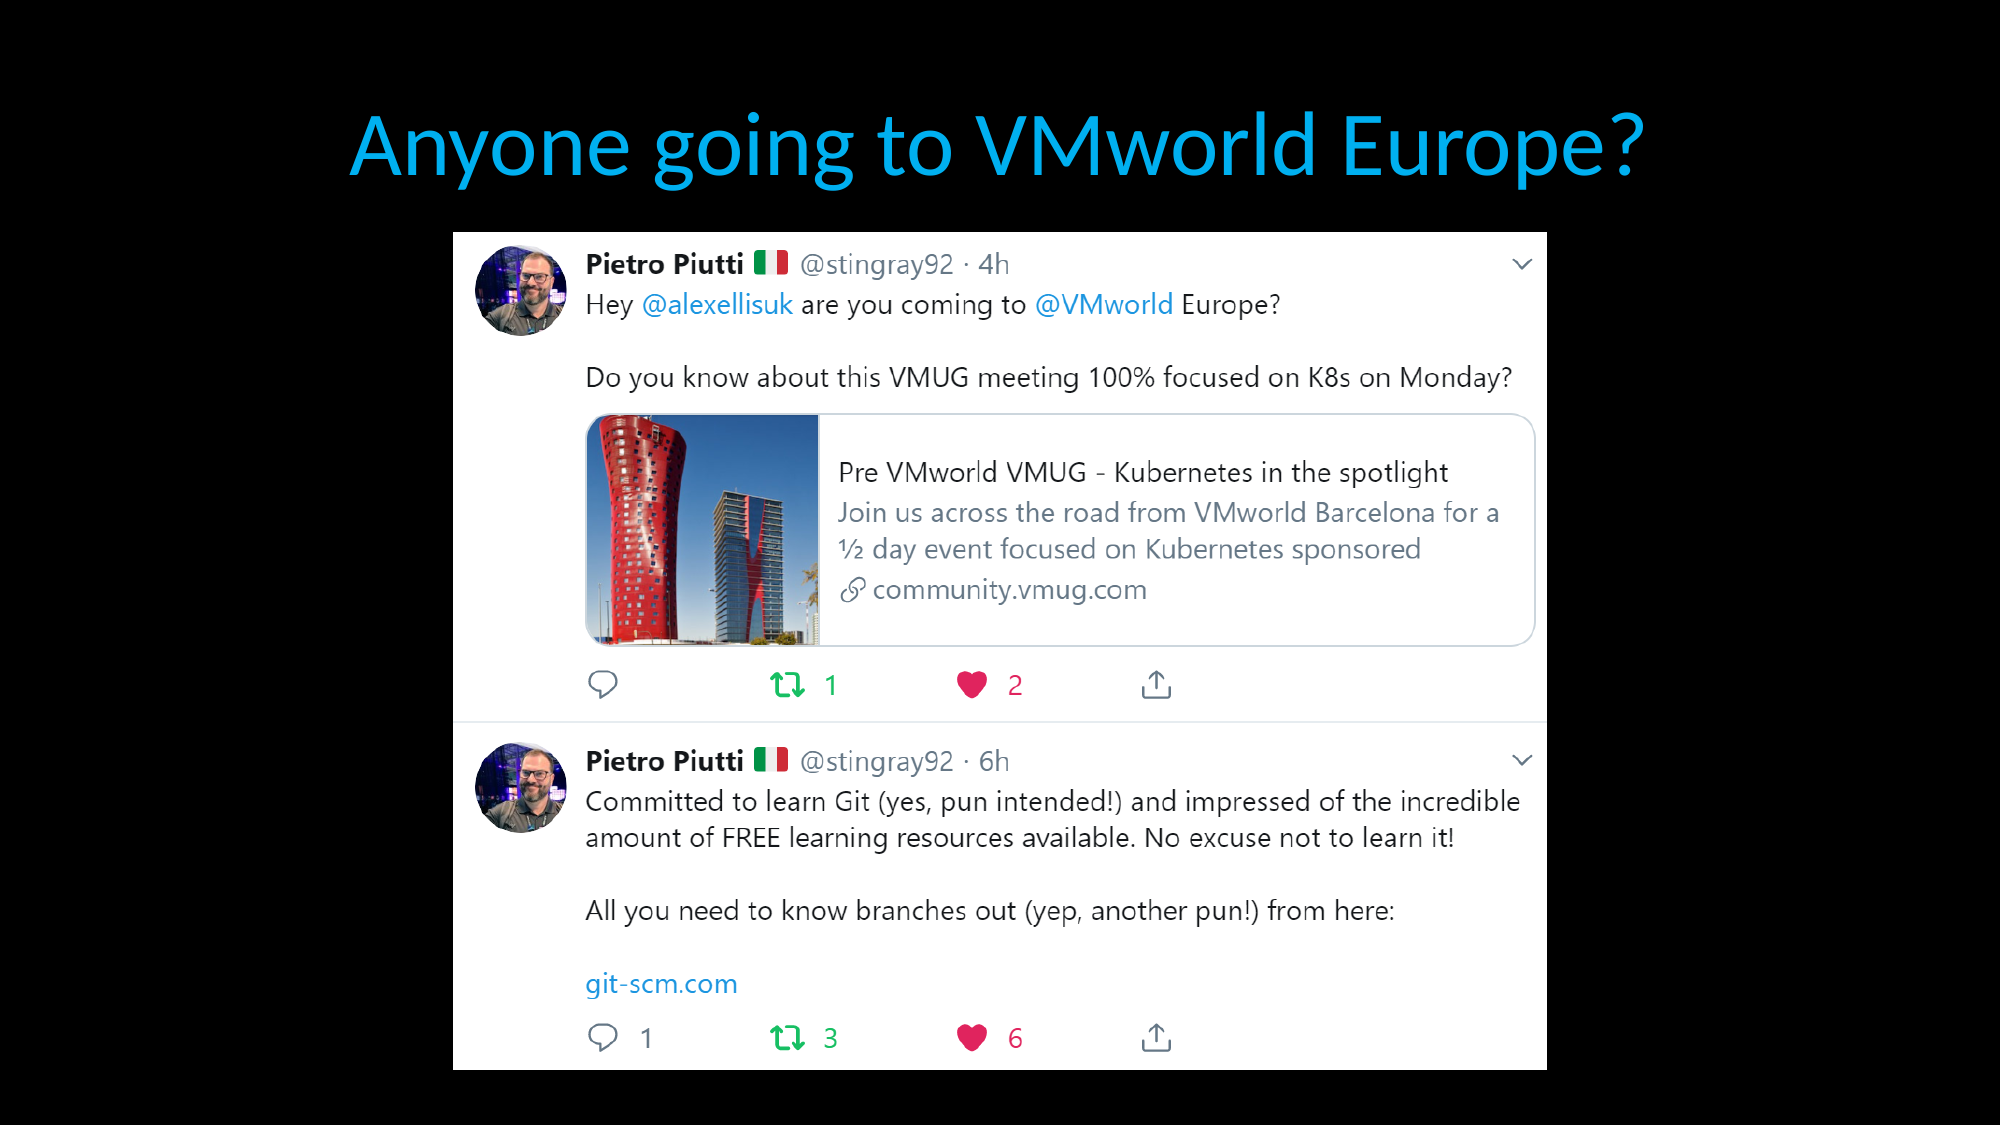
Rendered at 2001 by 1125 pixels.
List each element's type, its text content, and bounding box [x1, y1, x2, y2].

title Anyone going to VMworld Europe? [99, 45, 1900, 233]
picture [453, 232, 1547, 1070]
